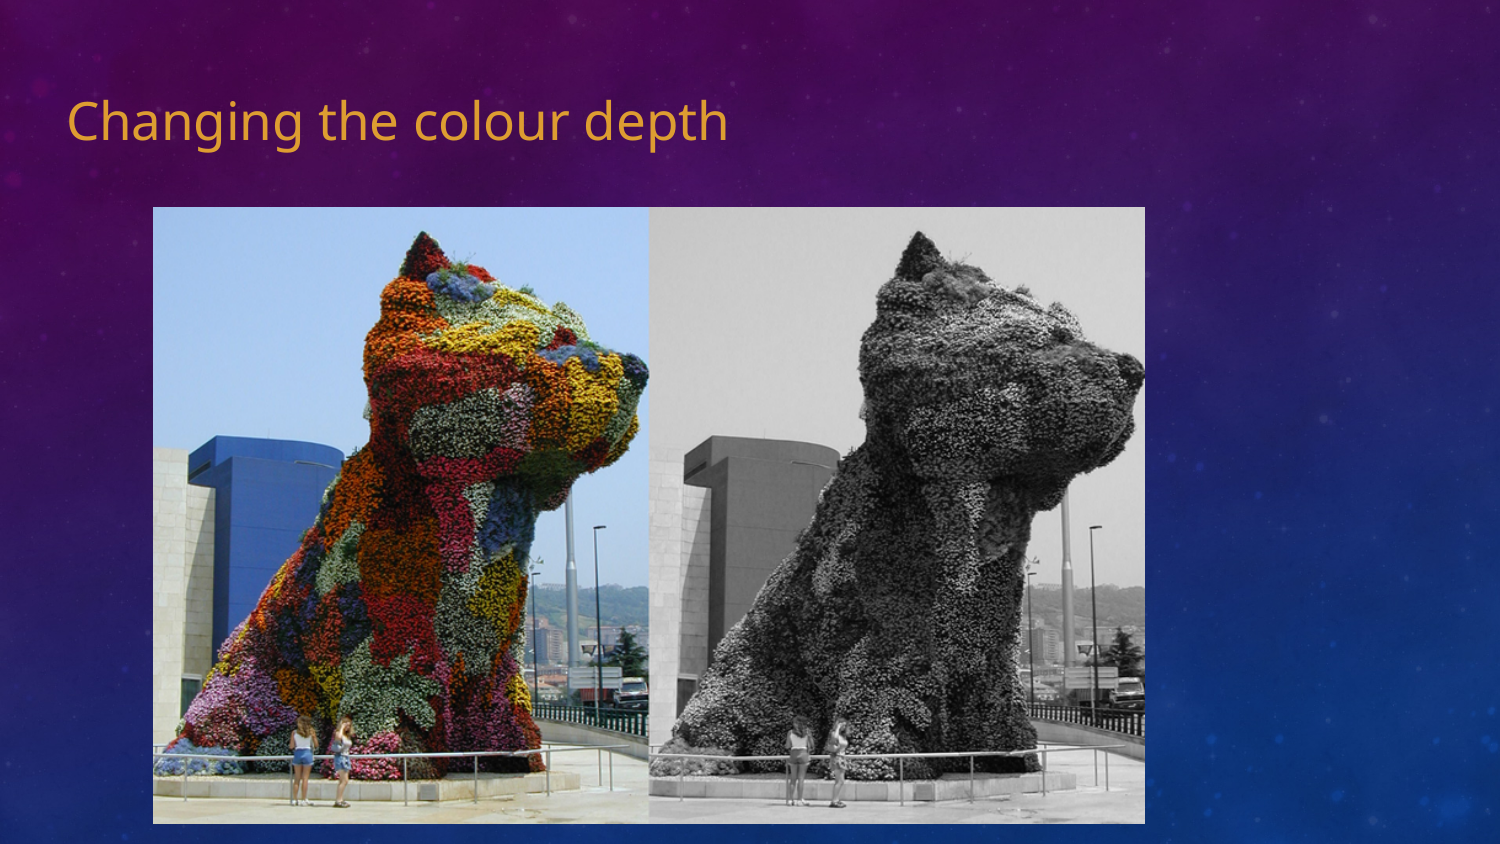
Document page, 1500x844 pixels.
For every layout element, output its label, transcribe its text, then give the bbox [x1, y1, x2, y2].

picture [0, 0, 1500, 844]
title Changing the colour depth [51, 72, 1449, 167]
